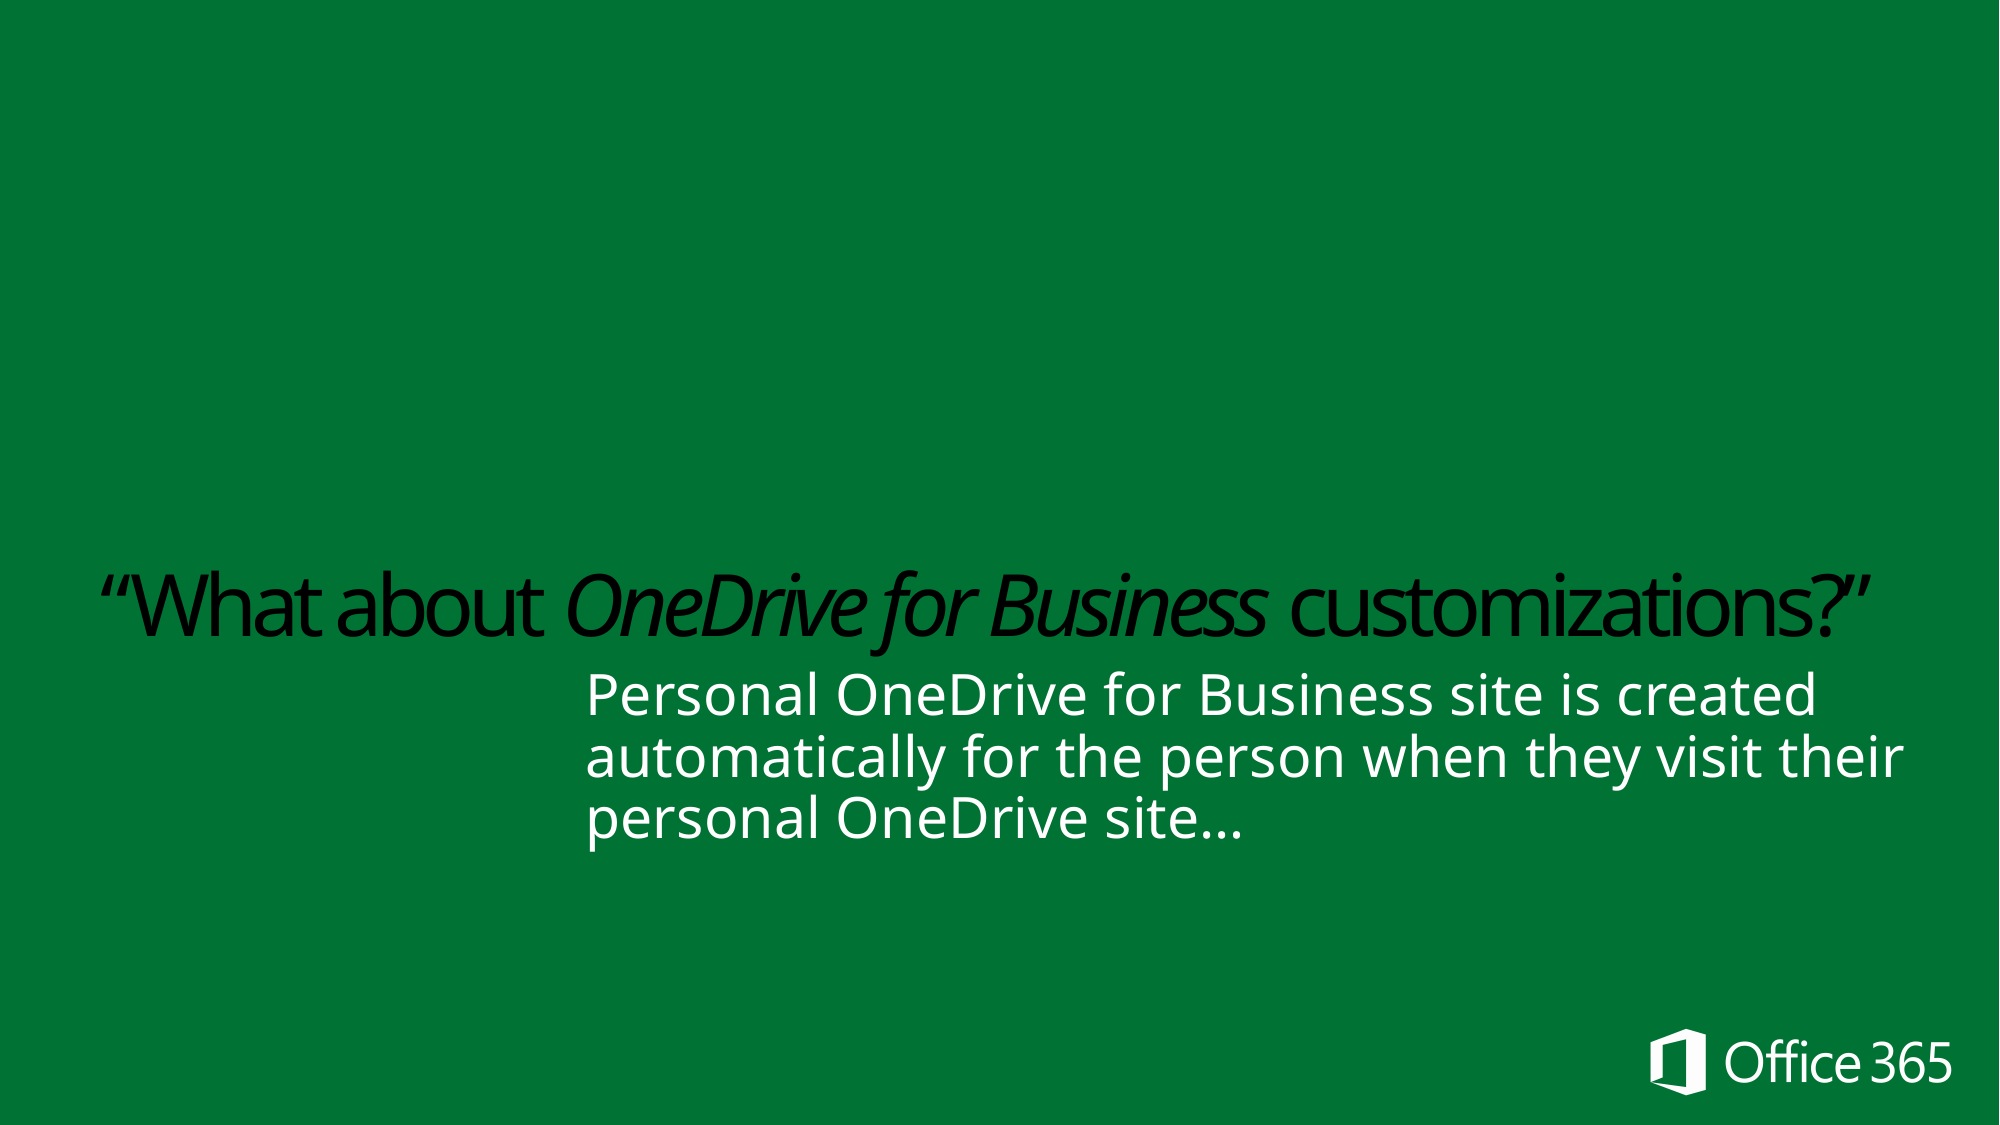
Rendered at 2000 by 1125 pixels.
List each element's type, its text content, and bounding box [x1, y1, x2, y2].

title “What about OneDrive for Business customizations?” [85, 462, 1914, 663]
text_box Personal OneDrive for Business site is created automatically for the person when they visit their personal OneDrive site… [556, 642, 2000, 875]
picture [1622, 1000, 1978, 1124]
